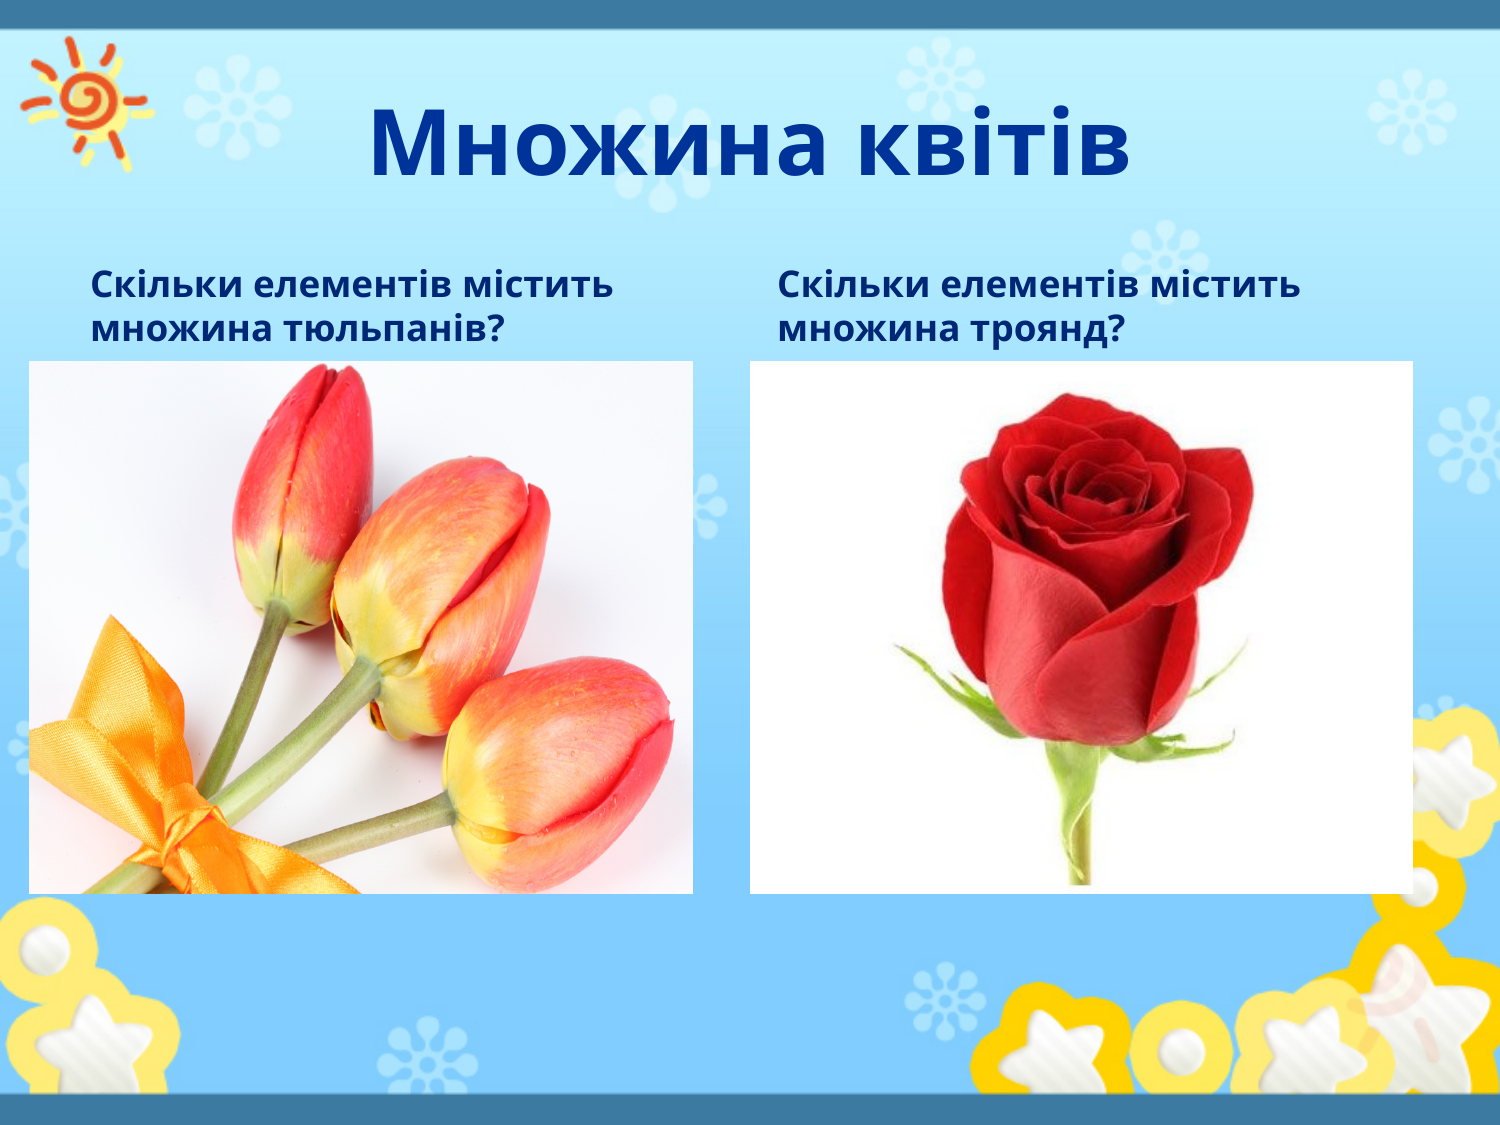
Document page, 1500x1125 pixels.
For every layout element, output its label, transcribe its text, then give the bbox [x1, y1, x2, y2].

list Скільки елементів містить множина тюльпанів? [75, 251, 738, 357]
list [749, 361, 1414, 894]
picture [0, 0, 1500, 1125]
list Скільки елементів містить множина троянд? [761, 251, 1425, 357]
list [29, 361, 693, 894]
title Множина квітів [75, 45, 1425, 233]
